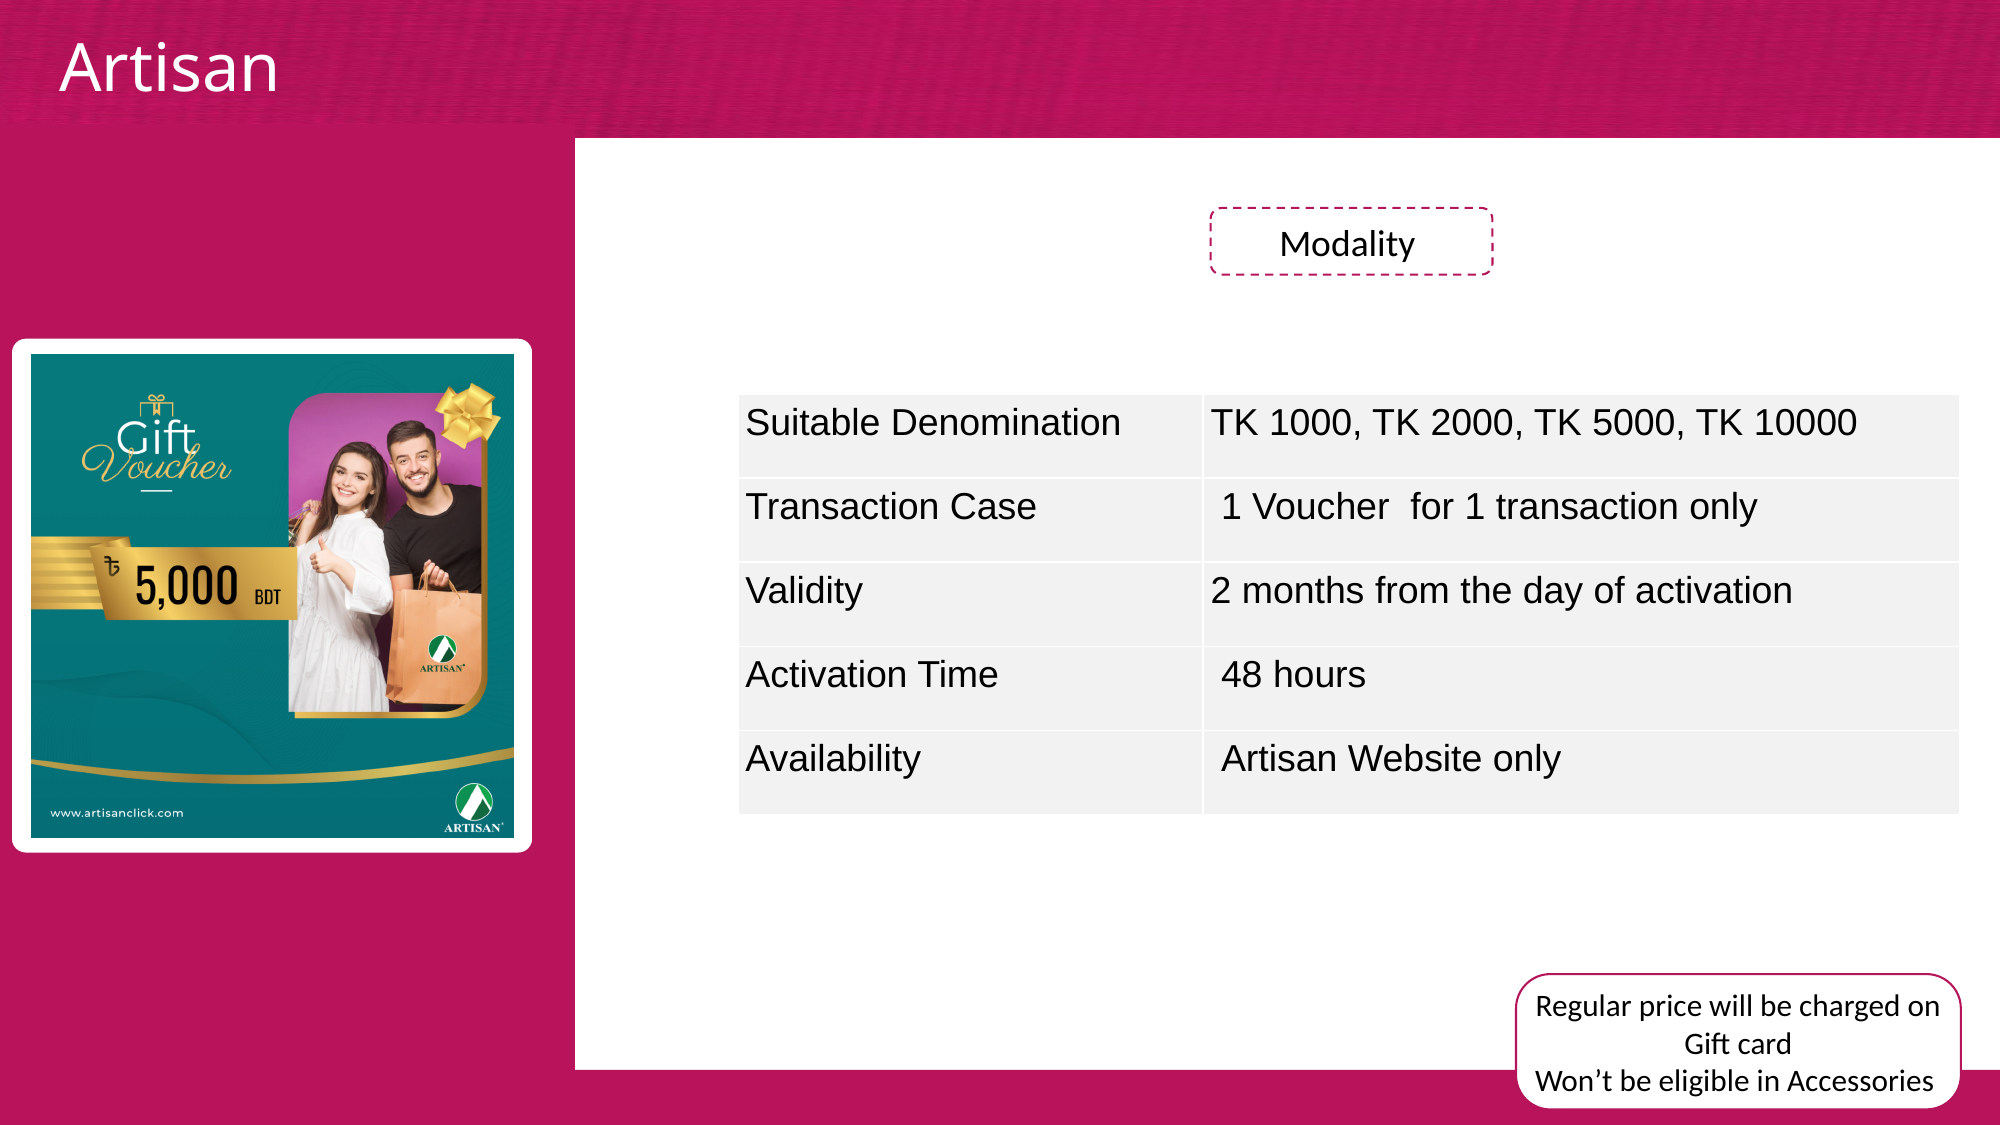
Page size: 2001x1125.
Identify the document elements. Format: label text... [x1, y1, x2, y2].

table_header Suitable Denomination [739, 395, 1202, 477]
table_cell Activation Time [739, 647, 1202, 730]
text_box Regular price will be charged on Gift card Won’t be eligible in Accessories [1516, 974, 1961, 1110]
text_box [1210, 207, 1493, 275]
table_cell 2 months from the day of activation [1204, 563, 1959, 646]
table_header TK 1000, TK 2000, TK 5000, TK 10000 [1204, 395, 1959, 477]
table_cell 1 Voucher for 1 transaction only [1204, 479, 1959, 561]
table_cell Transaction Case [739, 479, 1202, 561]
table_cell Availability [739, 731, 1202, 814]
picture [30, 353, 514, 838]
text_box [0, 124, 575, 1098]
text_box [0, 1069, 2000, 1125]
table_cell 48 hours [1204, 647, 1959, 730]
table_cell Artisan Website only [1204, 731, 1959, 814]
title Artisan [0, 1, 2000, 140]
text_box [10, 337, 534, 854]
table_cell Validity [739, 563, 1202, 646]
